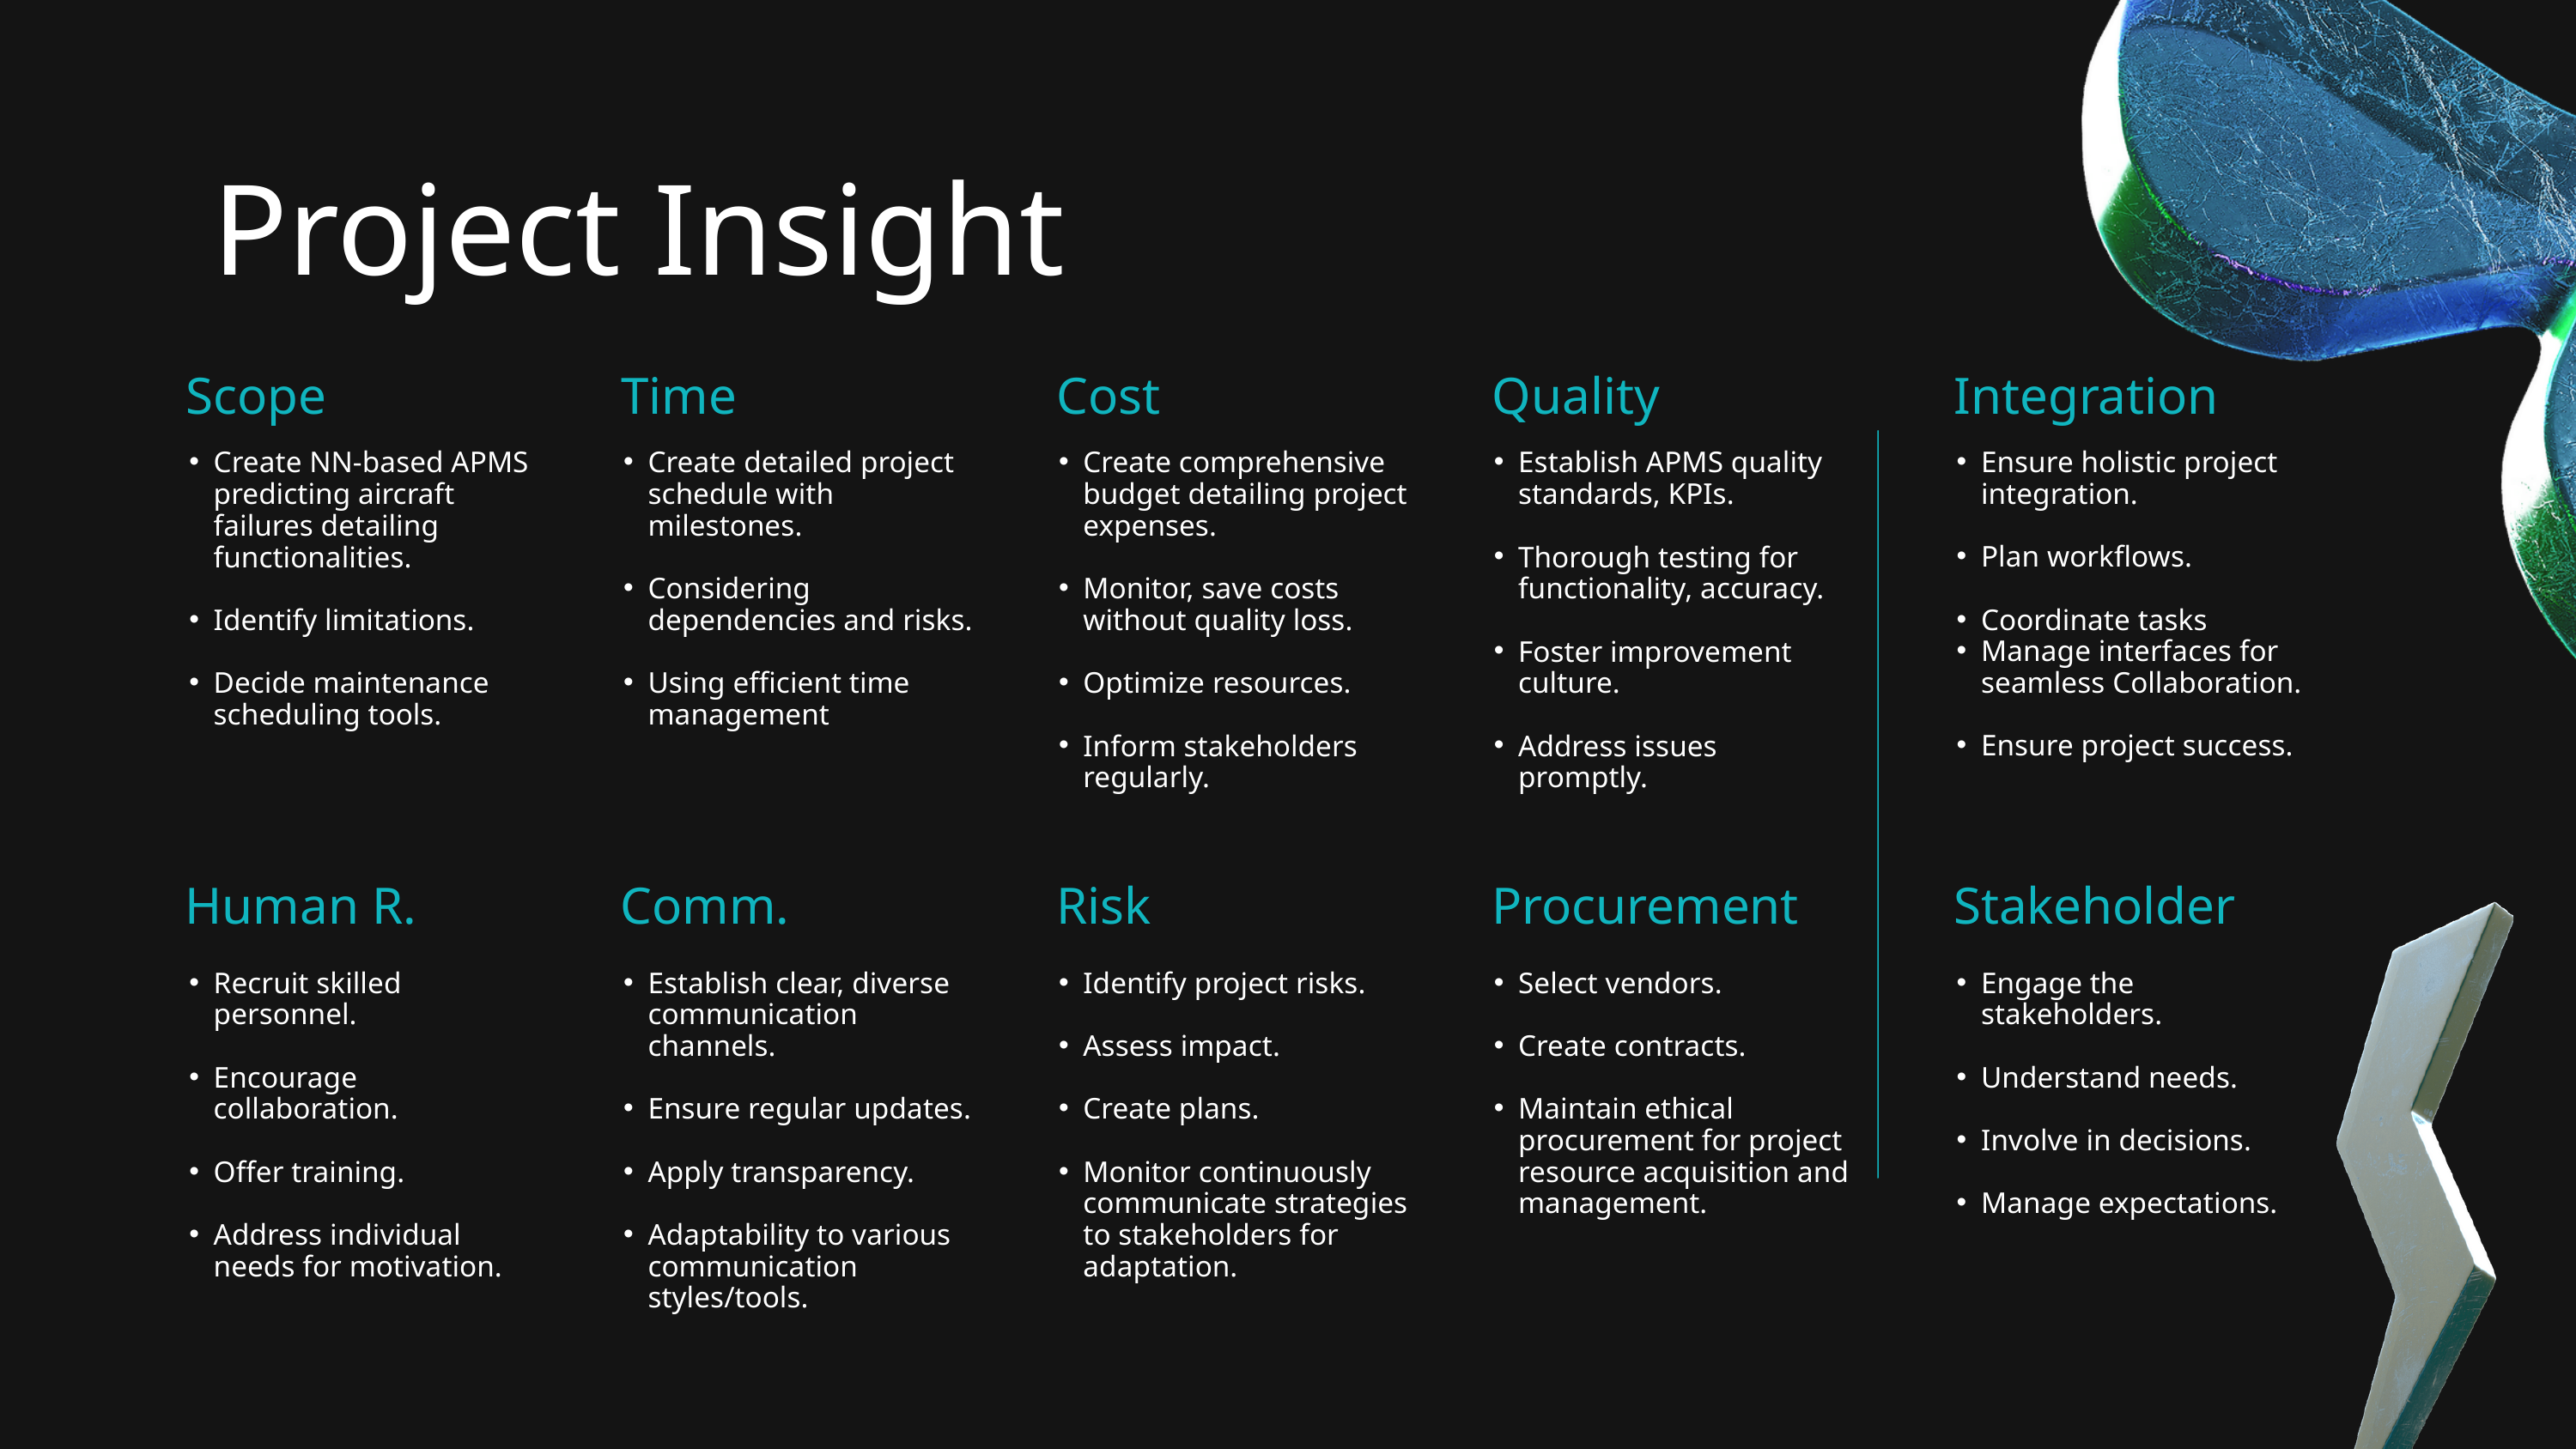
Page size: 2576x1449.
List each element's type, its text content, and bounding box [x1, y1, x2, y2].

text_box Select vendors. Create contracts. Maintain ethical procurement for project resource acquisition and management. [1469, 967, 1851, 1220]
text_box Quality [1492, 363, 1852, 424]
text_box Create detailed project schedule with milestones. Considering dependencies and risks. Using efficient time management [598, 446, 981, 731]
text_box [2324, 901, 2514, 1449]
text_box Risk [1056, 874, 1416, 935]
text_box Time [621, 363, 981, 424]
text_box Integration [1953, 363, 2314, 424]
text_box [2081, 0, 2576, 755]
text_box Establish APMS quality standards, KPIs. Thorough testing for functionality, accuracy. Foster improvement culture. Address issues promptly. [1469, 446, 1852, 794]
text_box Project Insight [212, 149, 2081, 300]
text_box Ensure holistic project integration. Plan workflows. Coordinate tasks Manage interfaces for seamless Collaboration. Ensure project success. [1932, 446, 2313, 762]
text_box Scope [185, 363, 545, 424]
text_box Comm. [620, 874, 981, 935]
text_box Stakeholder [1953, 874, 2313, 935]
text_box Procurement [1492, 874, 1851, 935]
text_box Create NN-based APMS predicting aircraft failures detailing functionalities. Identify limitations. Decide maintenance scheduling tools. [165, 446, 547, 731]
text_box Identify project risks. Assess impact. Create plans. Monitor continuously communicate strategies to stakeholders for adaptation. [1034, 967, 1416, 1282]
text_box Engage the stakeholders. Understand needs. Involve in decisions. Manage expectations. [1932, 967, 2313, 1220]
text_box Establish clear, diverse communication channels. Ensure regular updates. Apply transparency. Adaptability to various communication styles/tools. [598, 967, 981, 1314]
text_box Human R. [185, 874, 545, 935]
text_box Create comprehensive budget detailing project expenses. Monitor, save costs without quality loss. Optimize resources. Inform stakeholders regularly. [1034, 446, 1416, 794]
text_box Recruit skilled personnel. Encourage collaboration. Offer training. Address individual needs for motivation. [165, 967, 547, 1282]
text_box Cost [1056, 363, 1417, 424]
